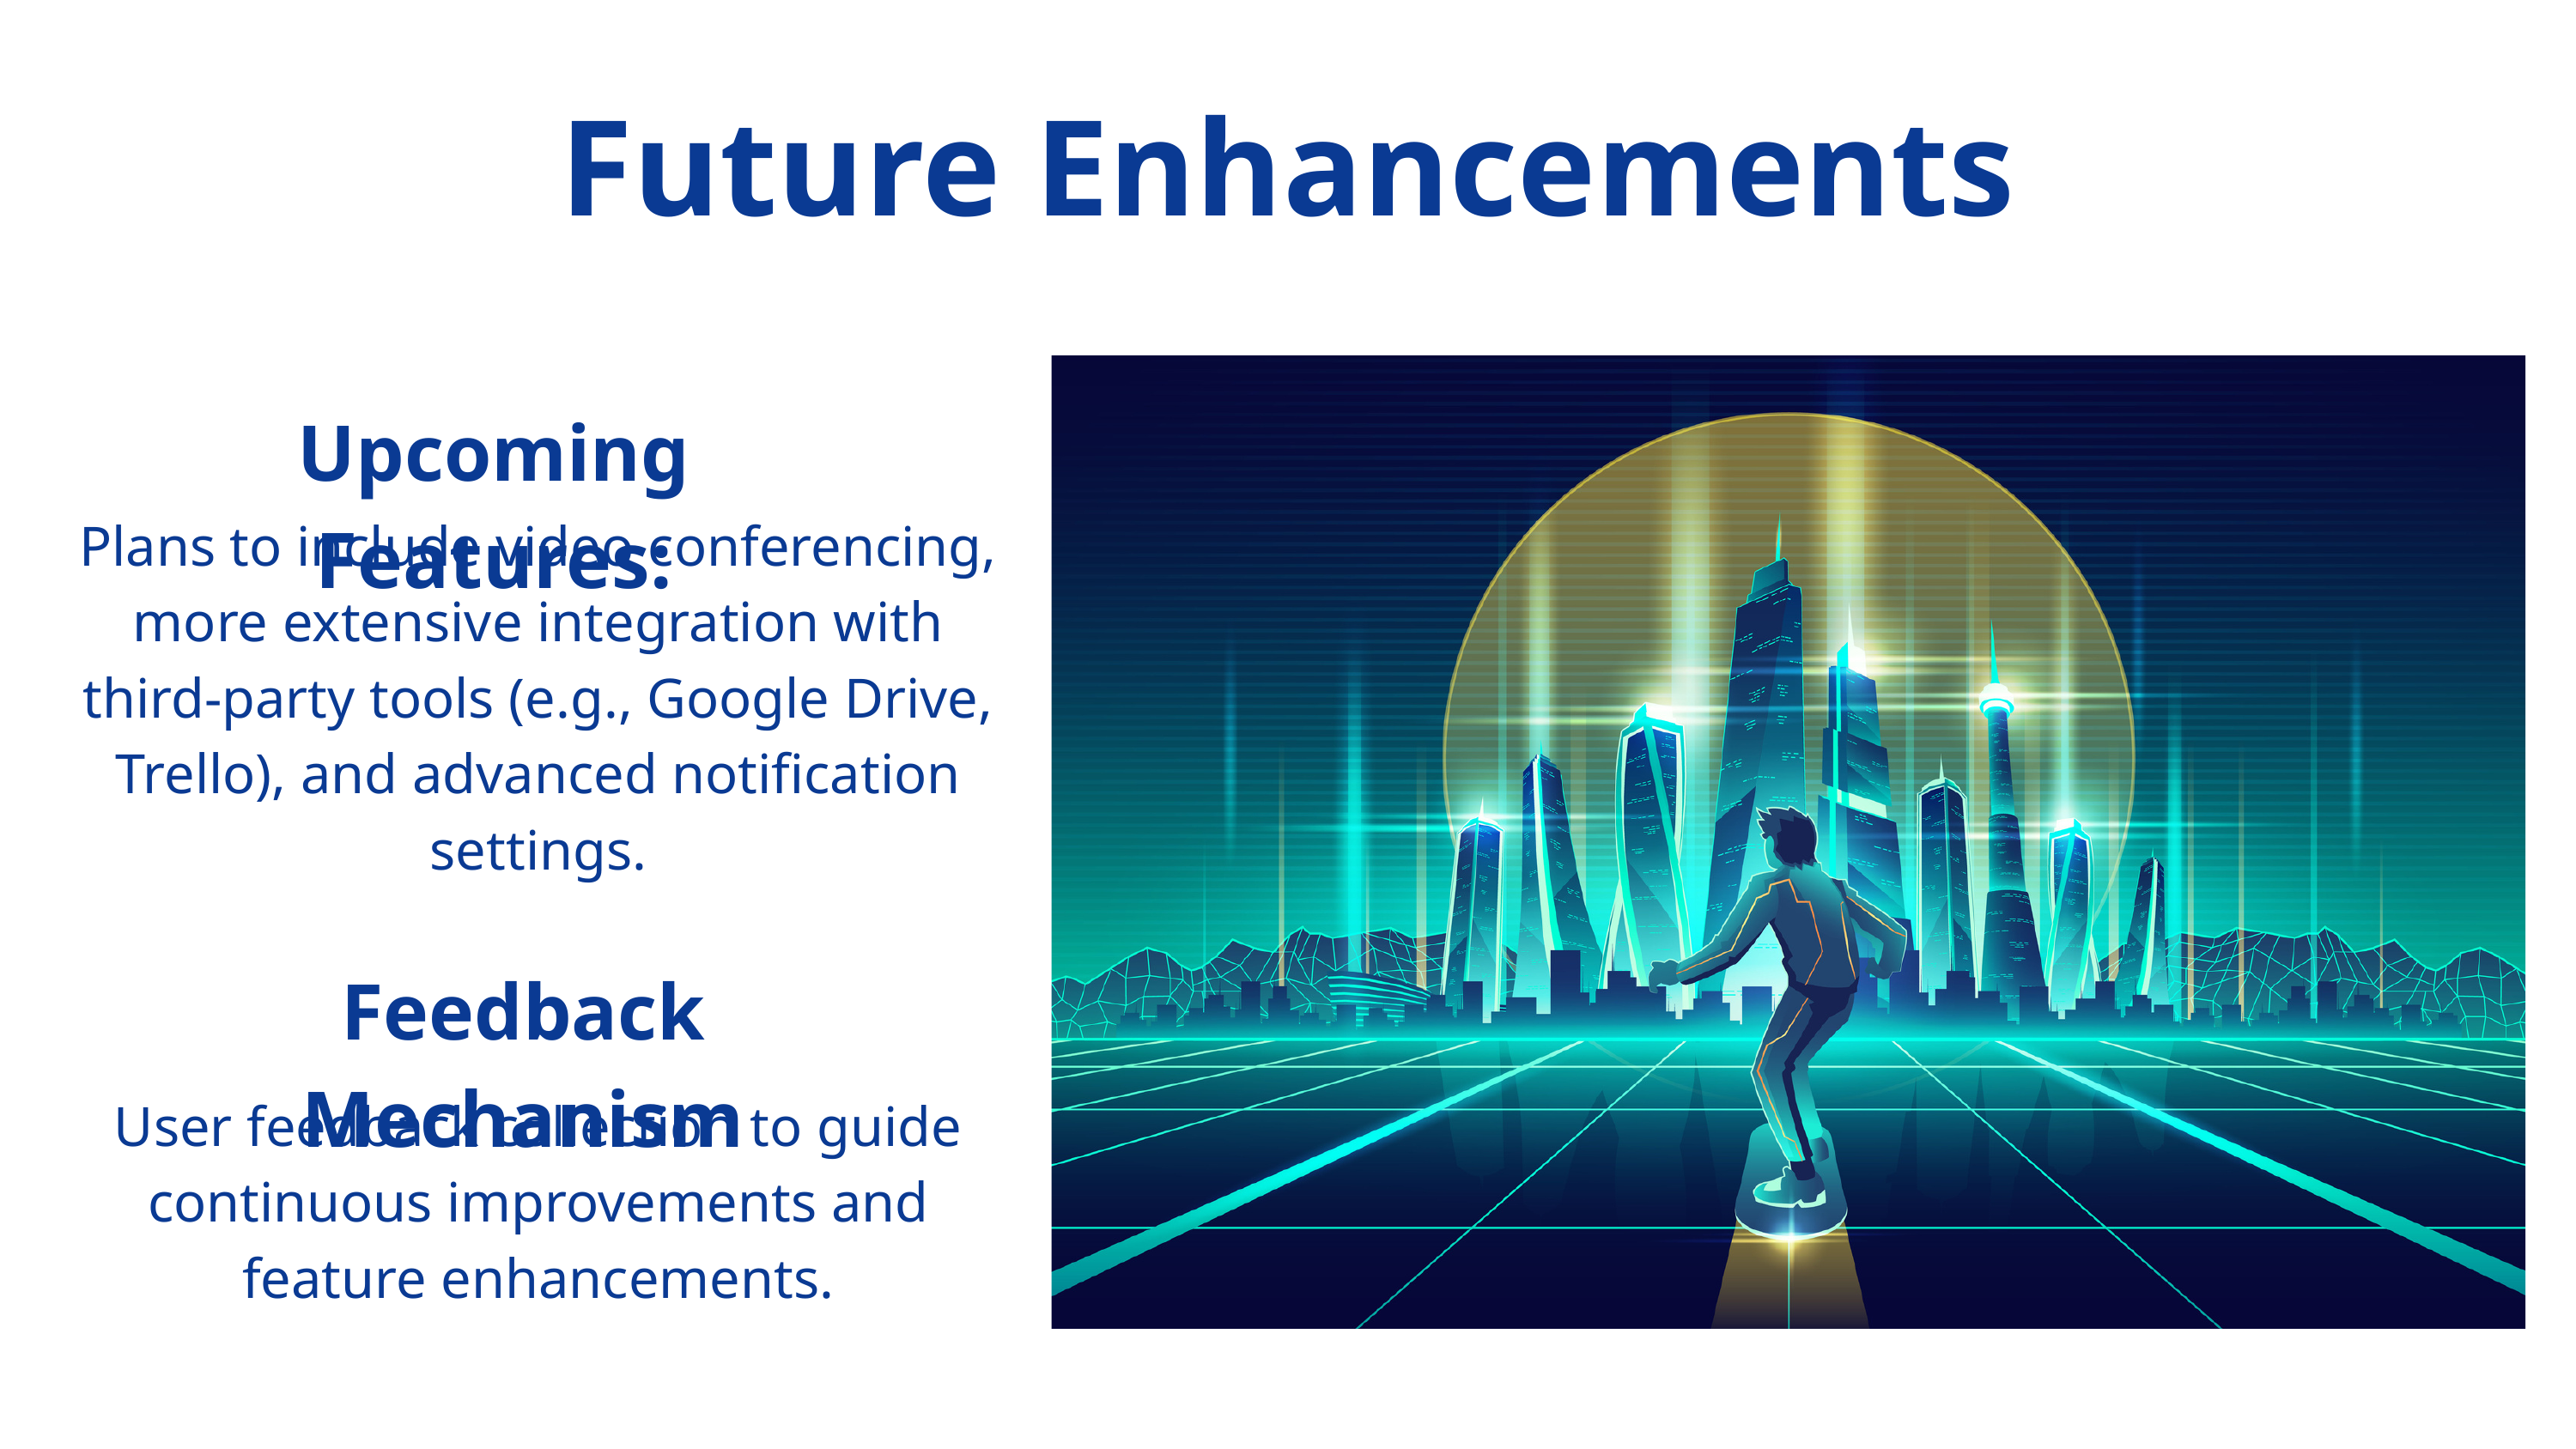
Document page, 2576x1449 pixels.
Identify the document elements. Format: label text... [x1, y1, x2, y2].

text_box Plans to include video conferencing, more extensive integration with third-party tools (e.g., Google Drive, Trello), and advanced notification settings. [58, 500, 1018, 881]
text_box Upcoming Features: [117, 388, 871, 500]
text_box Future Enhancements [416, 57, 2160, 243]
text_box Feedback Mechanism [117, 947, 929, 1081]
text_box [1051, 355, 2526, 1329]
text_box User feedback collection to guide continuous improvements and feature enhancements. [58, 1081, 1018, 1309]
